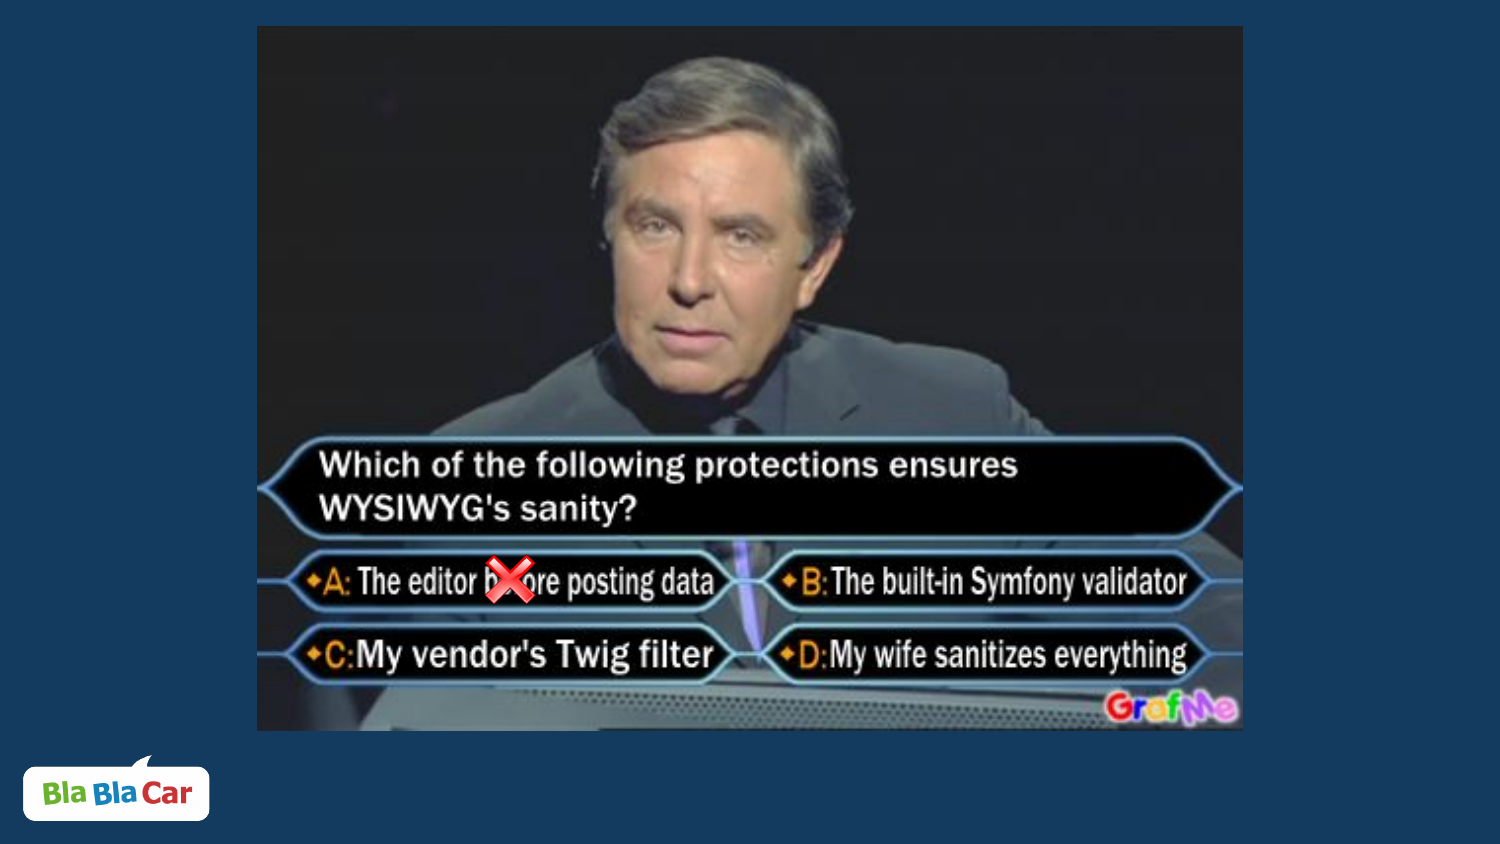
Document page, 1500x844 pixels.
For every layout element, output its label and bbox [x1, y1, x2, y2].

picture [23, 753, 210, 821]
picture [256, 26, 1244, 731]
